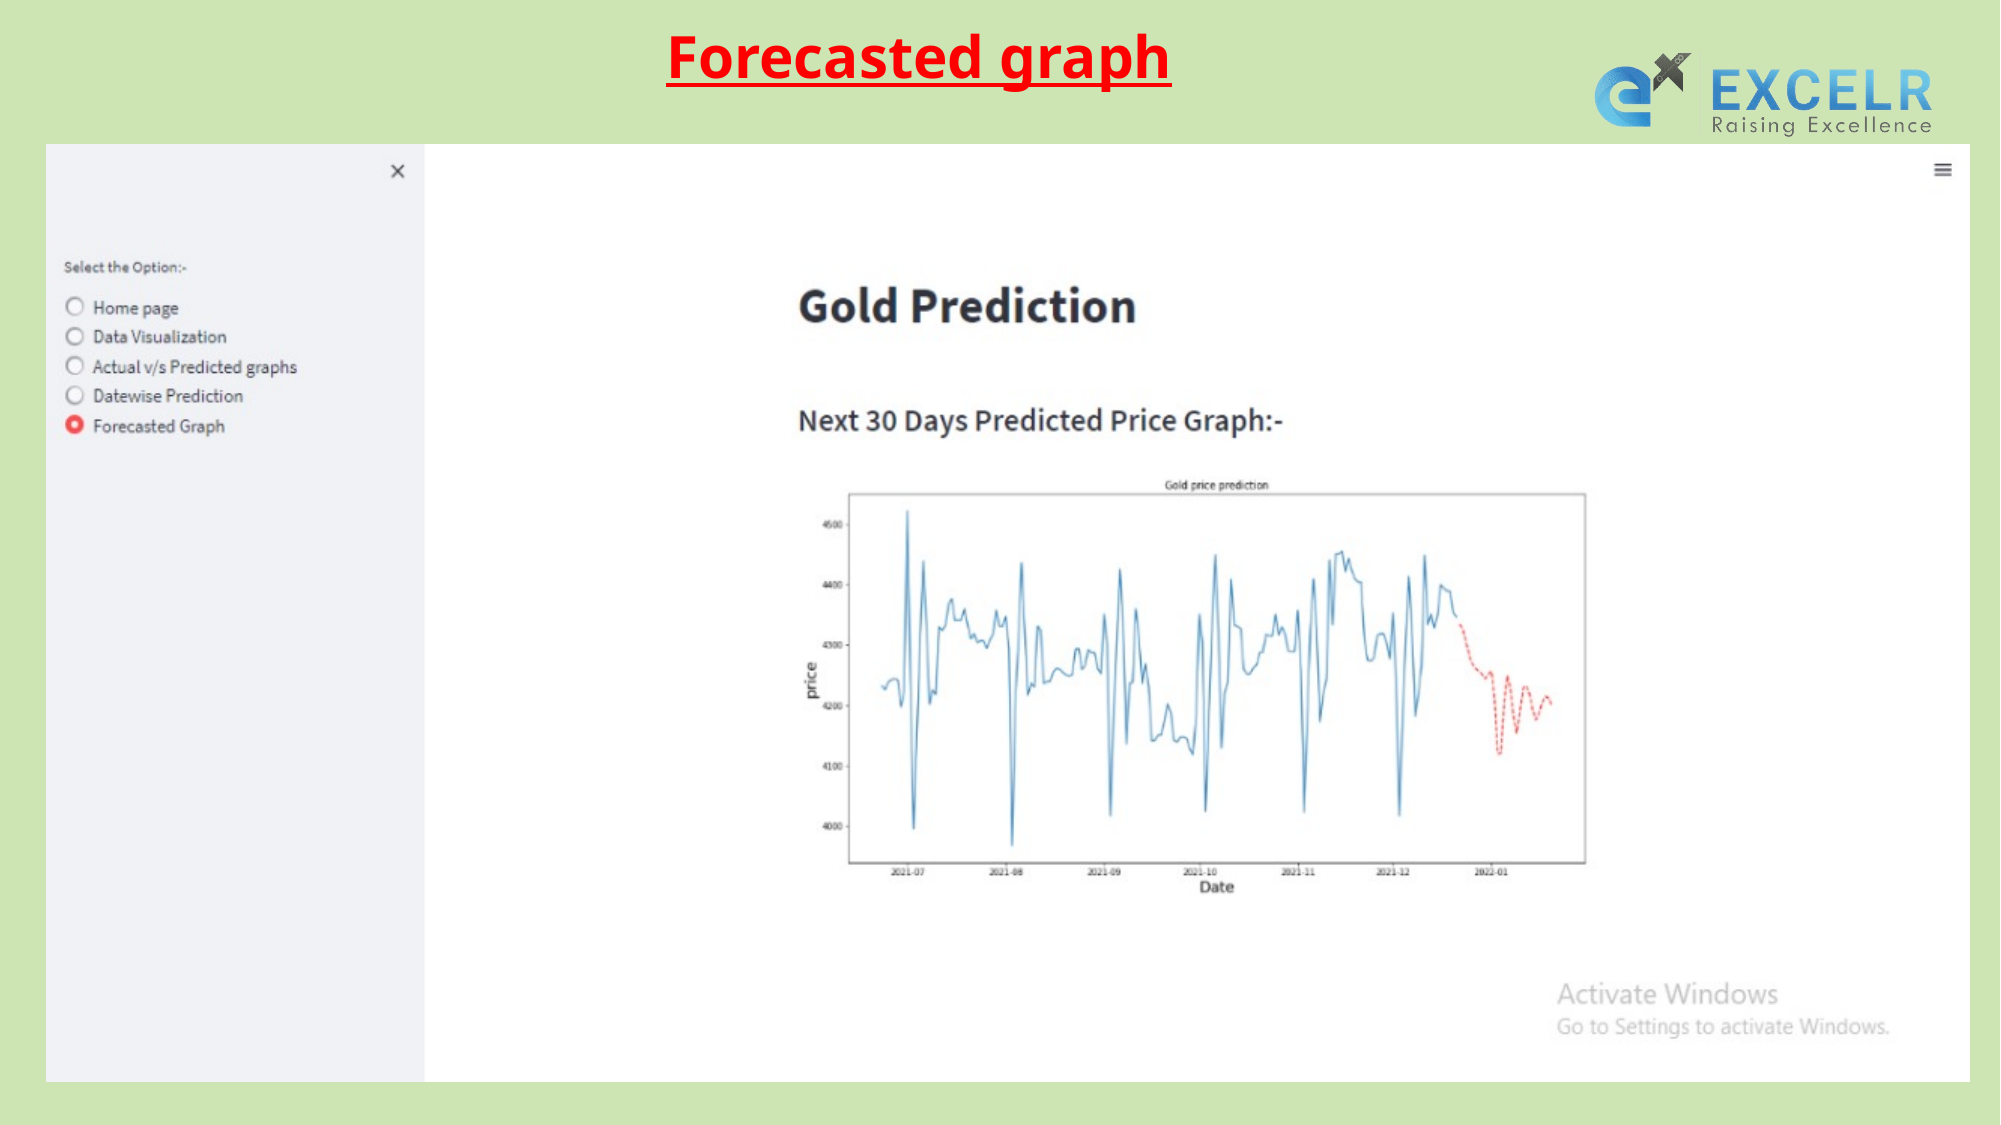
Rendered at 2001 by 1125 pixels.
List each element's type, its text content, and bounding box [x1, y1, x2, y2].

picture [46, 43, 1971, 1082]
text_box Forecasted graph [651, 12, 1652, 98]
